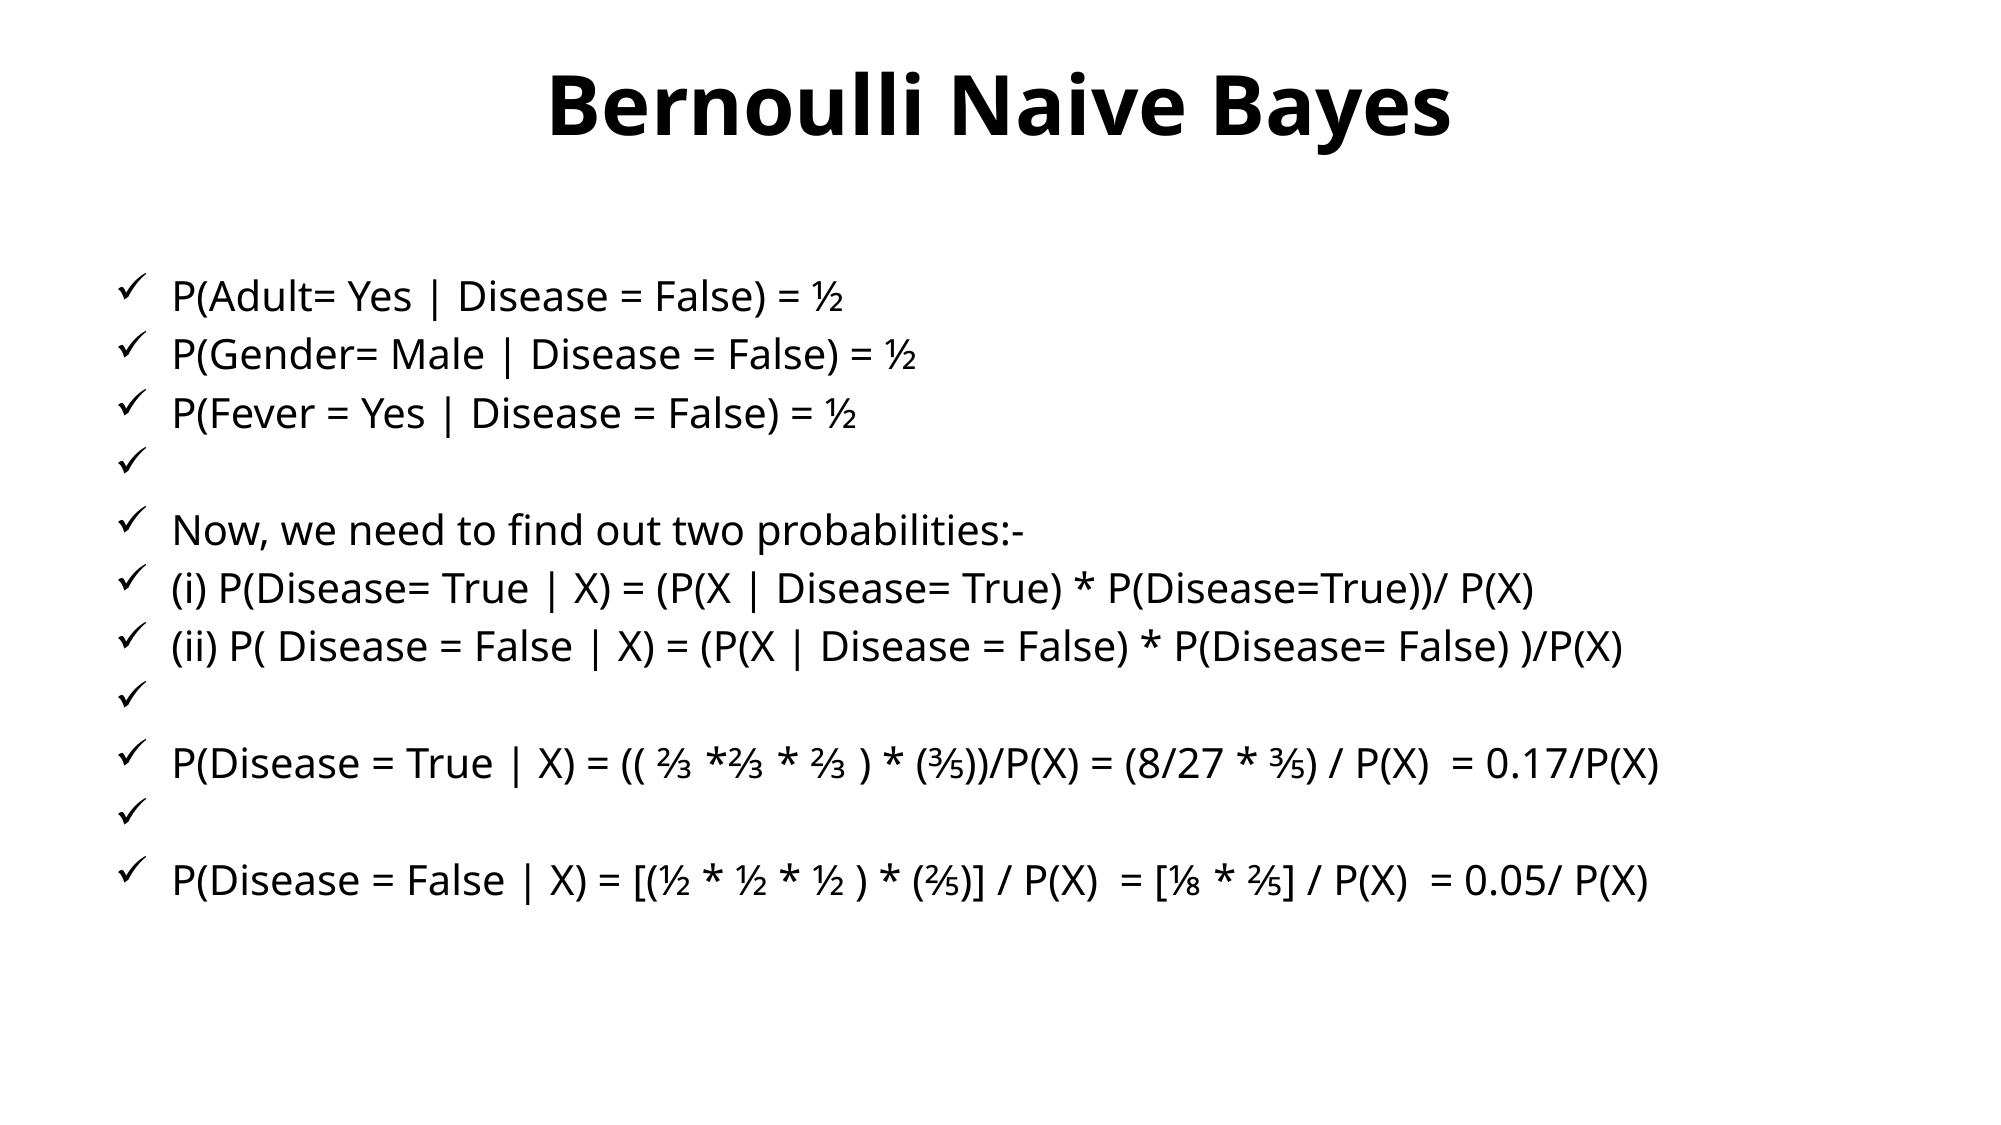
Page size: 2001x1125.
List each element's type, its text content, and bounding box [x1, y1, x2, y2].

list P(Adult= Yes | Disease = False) = ½ P(Gender= Male | Disease = False) = ½ P(Fever = Yes | Disease = False) = ½ Now, we need to find out two probabilities:- (i) P(Disease= True | X) = (P(X | Disease= True) * P(Disease=True))/ P(X) (ii) P( Disease = False | X) = (P(X | Disease = False) * P(Disease= False) )/P(X) P(Disease = True | X) = (( ⅔ *⅔ * ⅔ ) * (⅗))/P(X) = (8/27 * ⅗) / P(X) = 0.17/P(X) P(Disease = False | X) = [(½ * ½ * ½ ) * (⅖)] / P(X) = [⅛ * ⅖] / P(X) = 0.05/ P(X) [99, 262, 1900, 1005]
title Bernoulli Naive Bayes [99, 45, 1900, 233]
